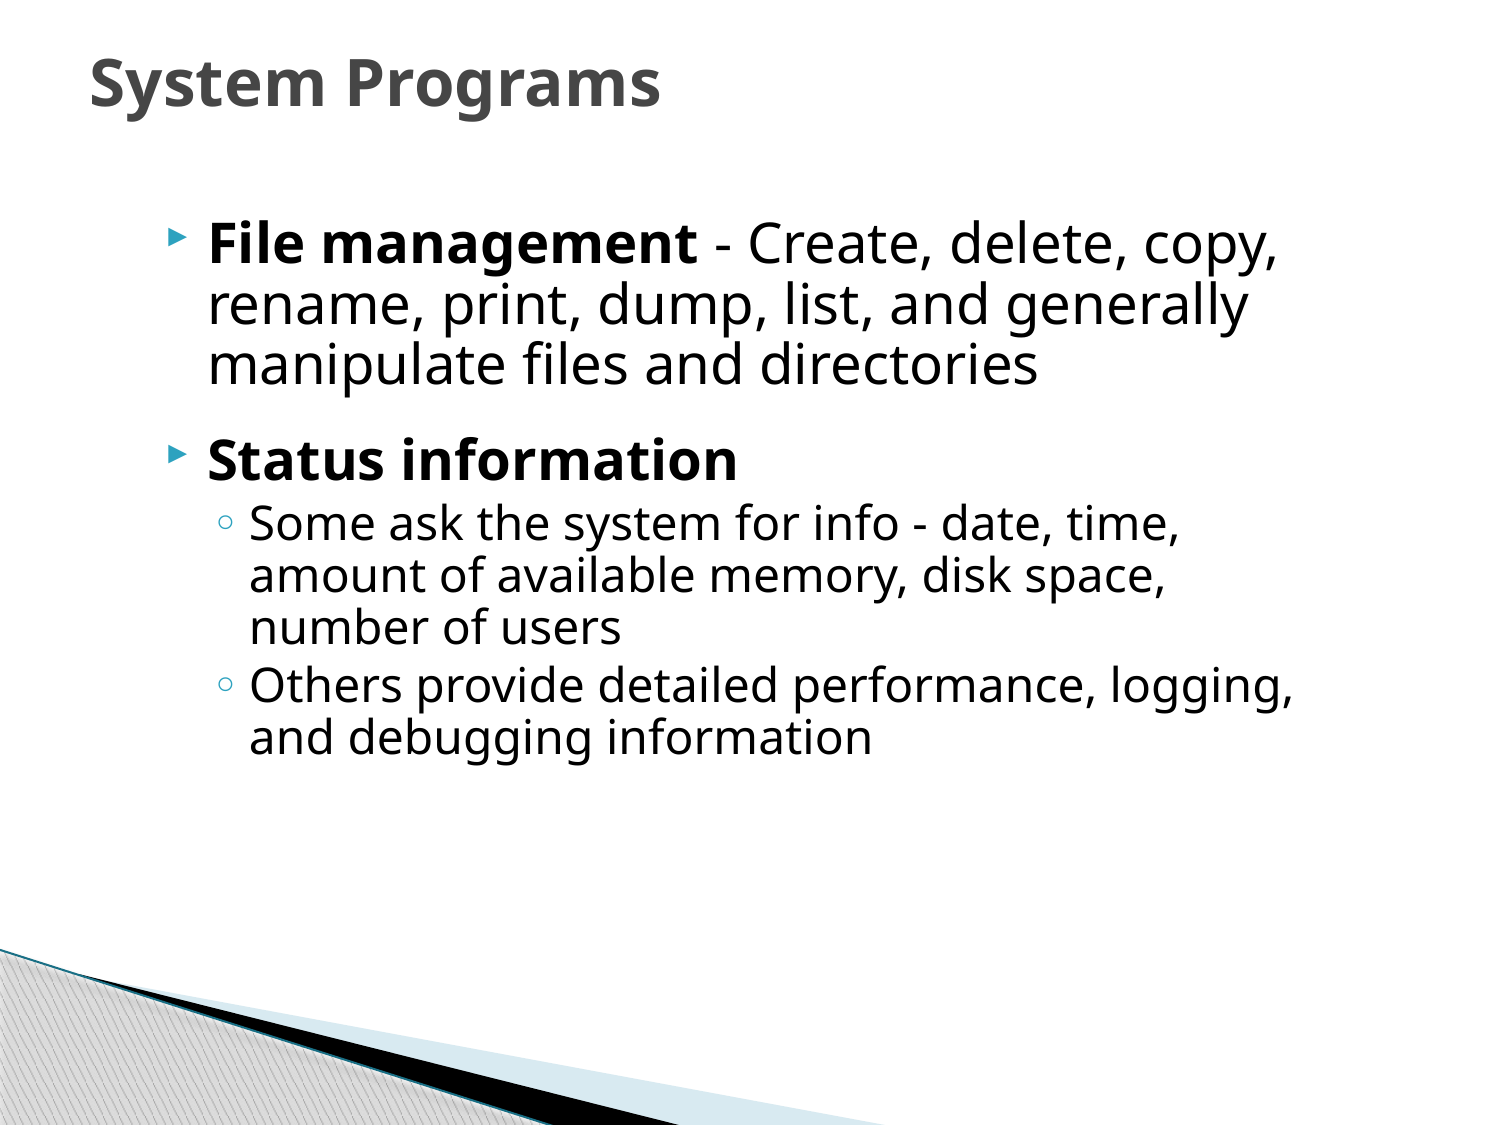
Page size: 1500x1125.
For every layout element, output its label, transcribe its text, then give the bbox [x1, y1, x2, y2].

title System Programs [75, 32, 1425, 128]
list File management - Create, delete, copy, rename, print, dump, list, and generally manipulate files and directories Status information Some ask the system for info - date, time, amount of available memory, disk space, number of users Others provide detailed performance, logging, and debugging information [132, 179, 1340, 1004]
